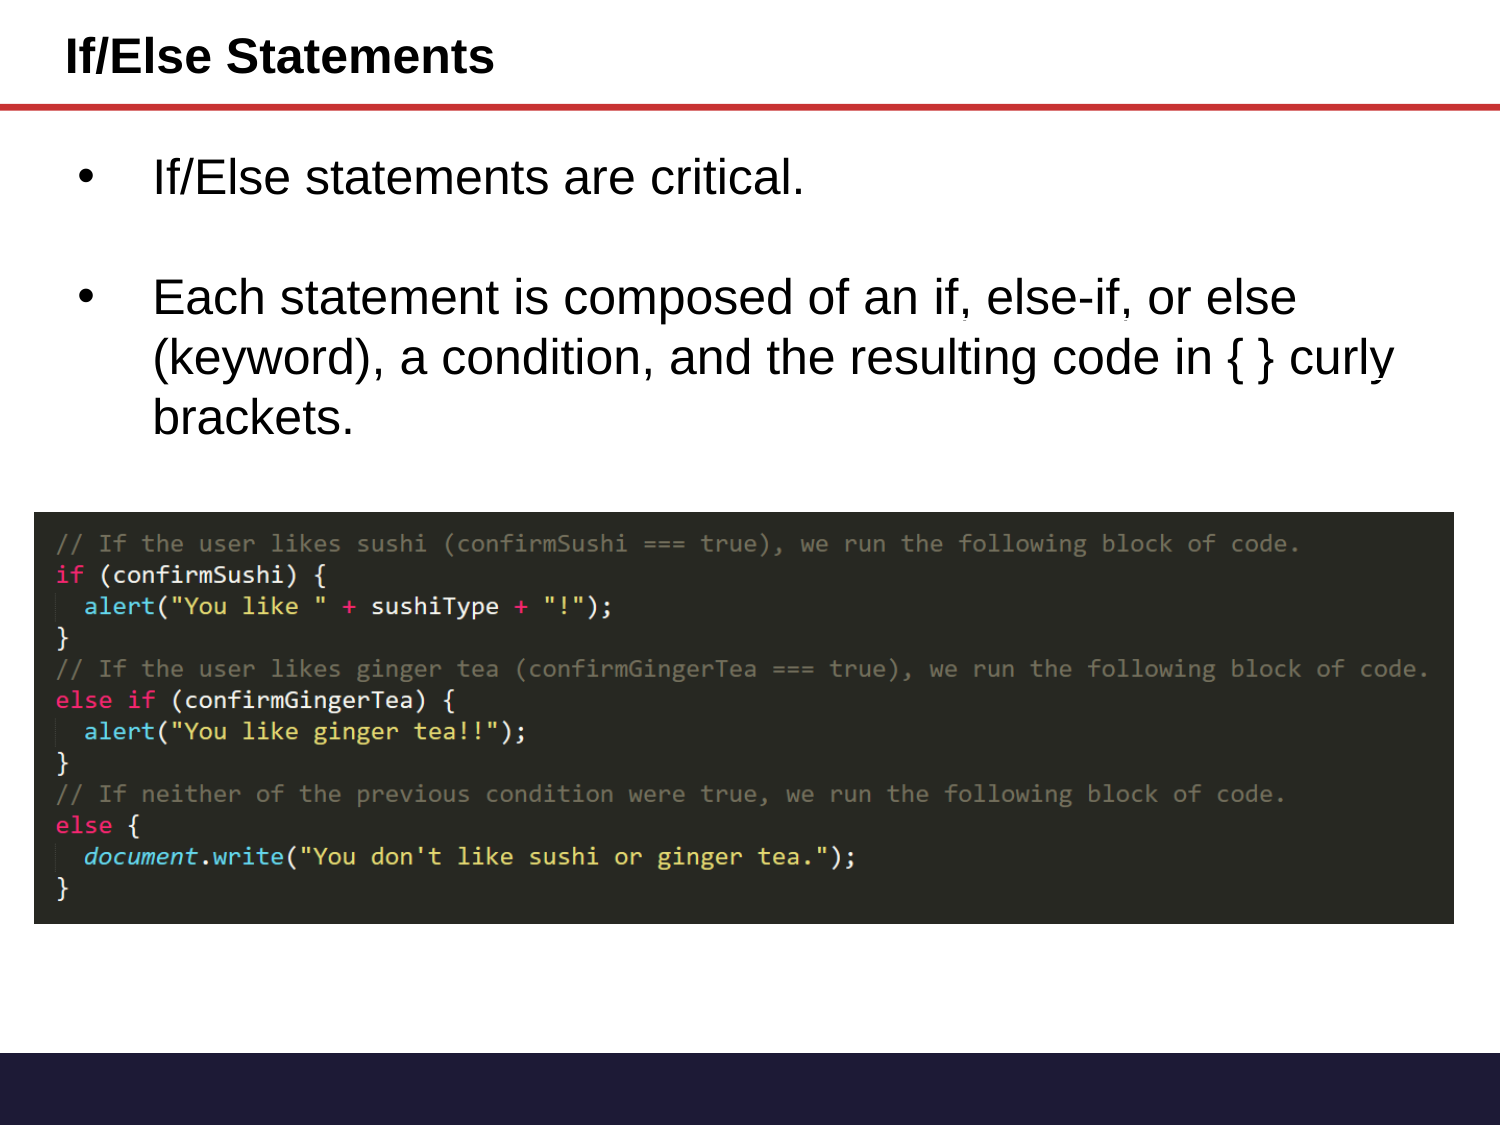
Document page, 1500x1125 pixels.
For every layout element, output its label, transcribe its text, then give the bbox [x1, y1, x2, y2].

text_box If/Else statements are critical. Each statement is composed of an if, else-if, or else (keyword), a condition, and the resulting code in { } curly brackets. [24, 137, 1463, 347]
text_box If/Else Statements [50, 0, 948, 108]
picture [34, 512, 1454, 925]
